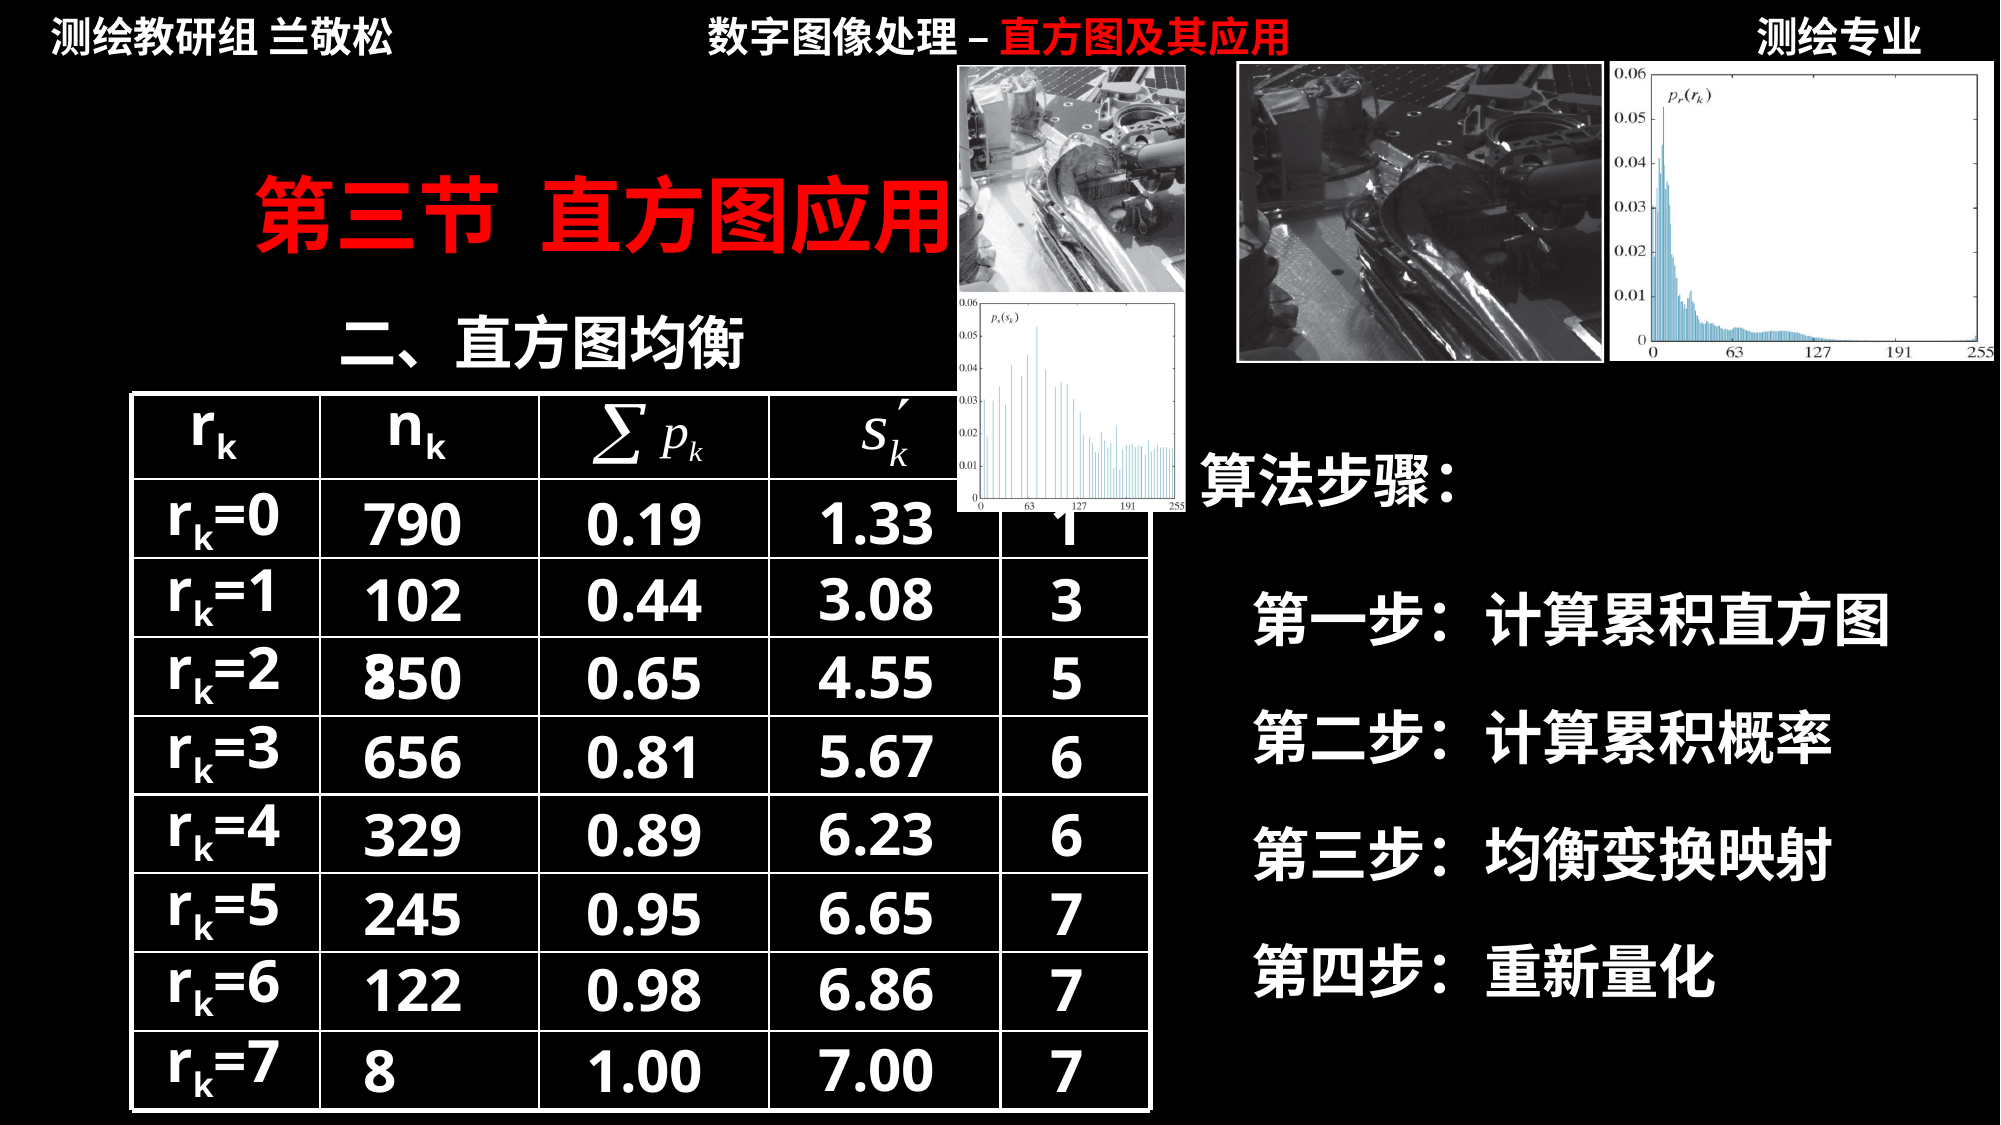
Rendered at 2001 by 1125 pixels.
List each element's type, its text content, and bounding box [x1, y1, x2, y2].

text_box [572, 395, 735, 1104]
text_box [1236, 61, 1994, 363]
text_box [131, 393, 1151, 1111]
text_box 第三节 直方图应用 [237, 155, 957, 271]
picture [957, 65, 1186, 512]
text_box 测绘教研组 兰敬松 [35, 3, 409, 69]
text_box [804, 384, 957, 393]
text_box 二、直方图均衡 [323, 298, 794, 384]
text_box 数字图像处理 – 直方图及其应用 [692, 3, 1308, 69]
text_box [151, 384, 296, 393]
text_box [348, 384, 511, 393]
text_box 测绘专业 [1741, 3, 1939, 61]
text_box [1184, 431, 1943, 1005]
